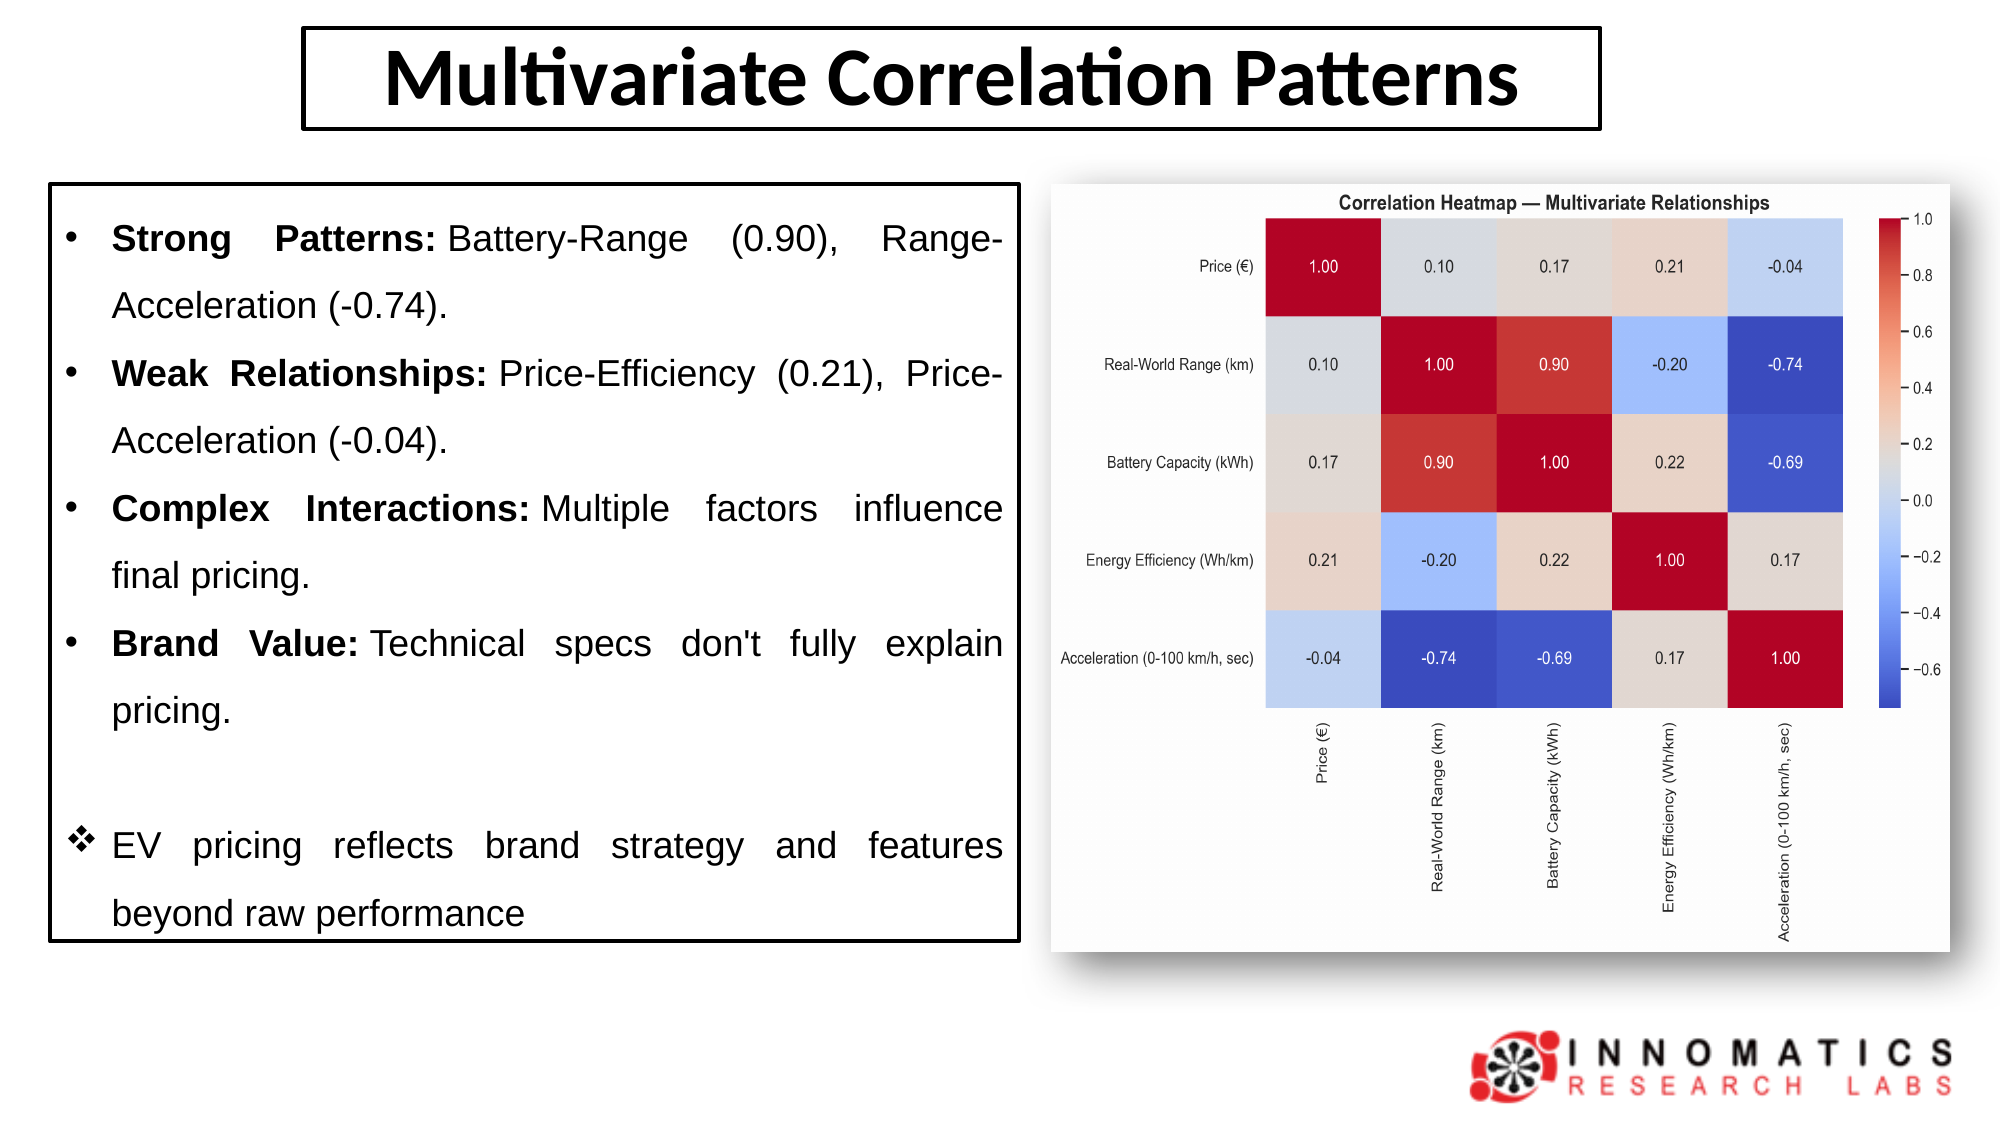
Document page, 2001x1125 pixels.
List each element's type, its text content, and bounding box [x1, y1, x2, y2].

title Multivariate Correlation Patterns [301, 26, 1602, 131]
picture [1051, 183, 1951, 952]
picture [1445, 1014, 1975, 1125]
text_box Strong Patterns: Battery-Range (0.90), Range-Acceleration (-0.74). Weak Relationships: Price-Efficiency (0.21), Price-Acceleration (-0.04). Complex Interactions: Multiple factors influence final pricing. Brand Value: Technical specs don't fully explain pricing. EV pricing reflects brand strategy and features beyond raw performance [48, 182, 1021, 943]
